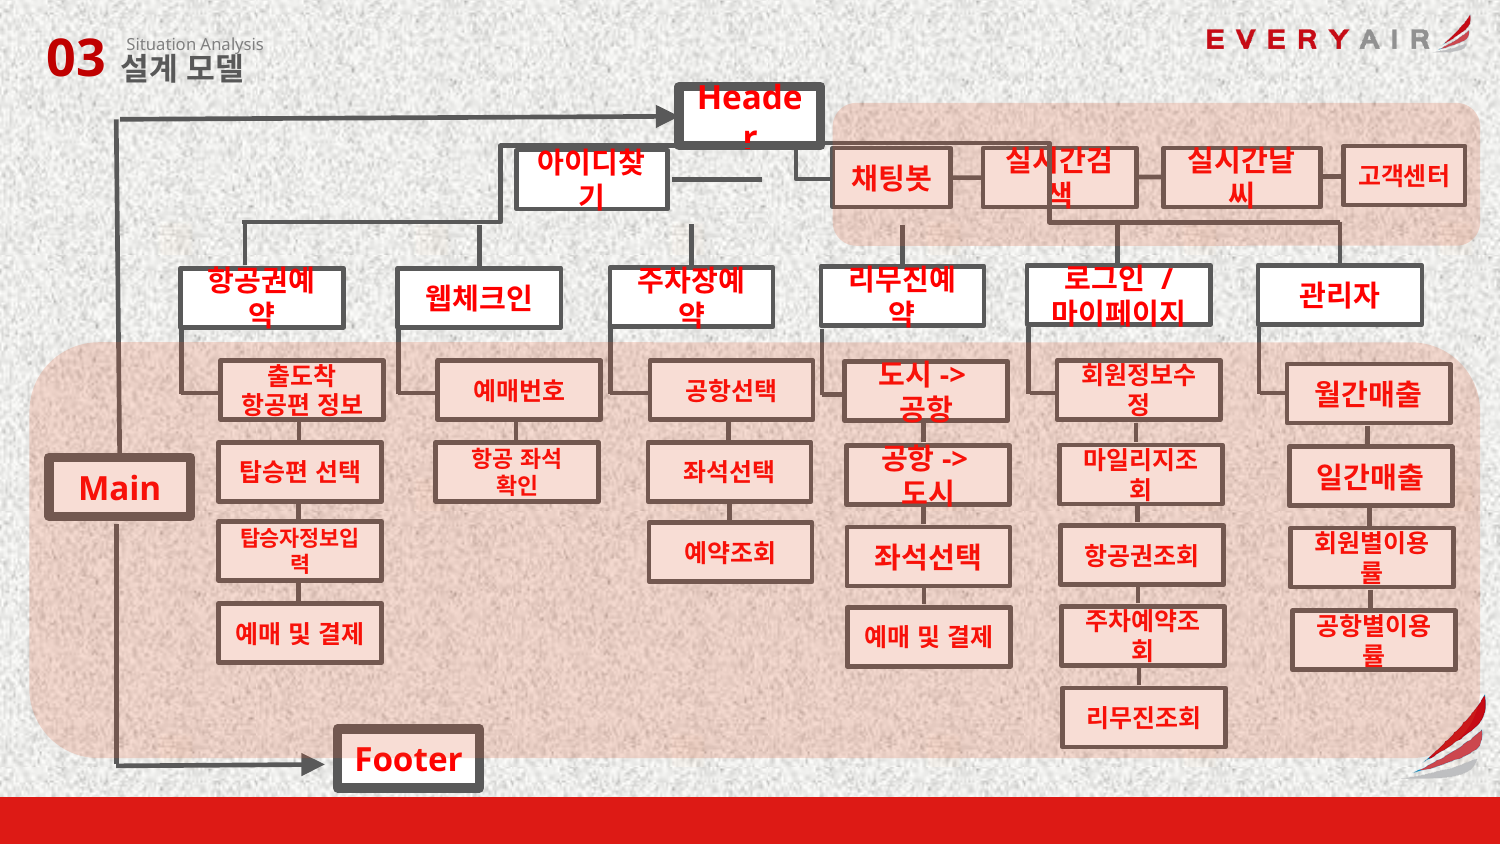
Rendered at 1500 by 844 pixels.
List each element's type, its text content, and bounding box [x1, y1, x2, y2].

text_box 항공권예약 [178, 266, 346, 329]
text_box 웹체크인 [396, 266, 563, 329]
picture [0, 0, 1500, 797]
text_box [0, 797, 1500, 844]
text_box 관리자 [1256, 263, 1424, 326]
text_box Footer [336, 761, 481, 790]
text_box 로그인 / 마이페이지 [1025, 263, 1213, 326]
text_box 03 [17, 16, 136, 95]
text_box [241, 145, 753, 223]
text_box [120, 116, 680, 120]
text_box [27, 340, 1483, 761]
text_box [758, 142, 1341, 223]
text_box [116, 119, 120, 458]
text_box 주차장예약 [608, 265, 775, 329]
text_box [100, 26, 291, 96]
text_box Header [677, 85, 823, 143]
text_box [830, 100, 1483, 248]
text_box 리무진예약 [819, 264, 986, 328]
